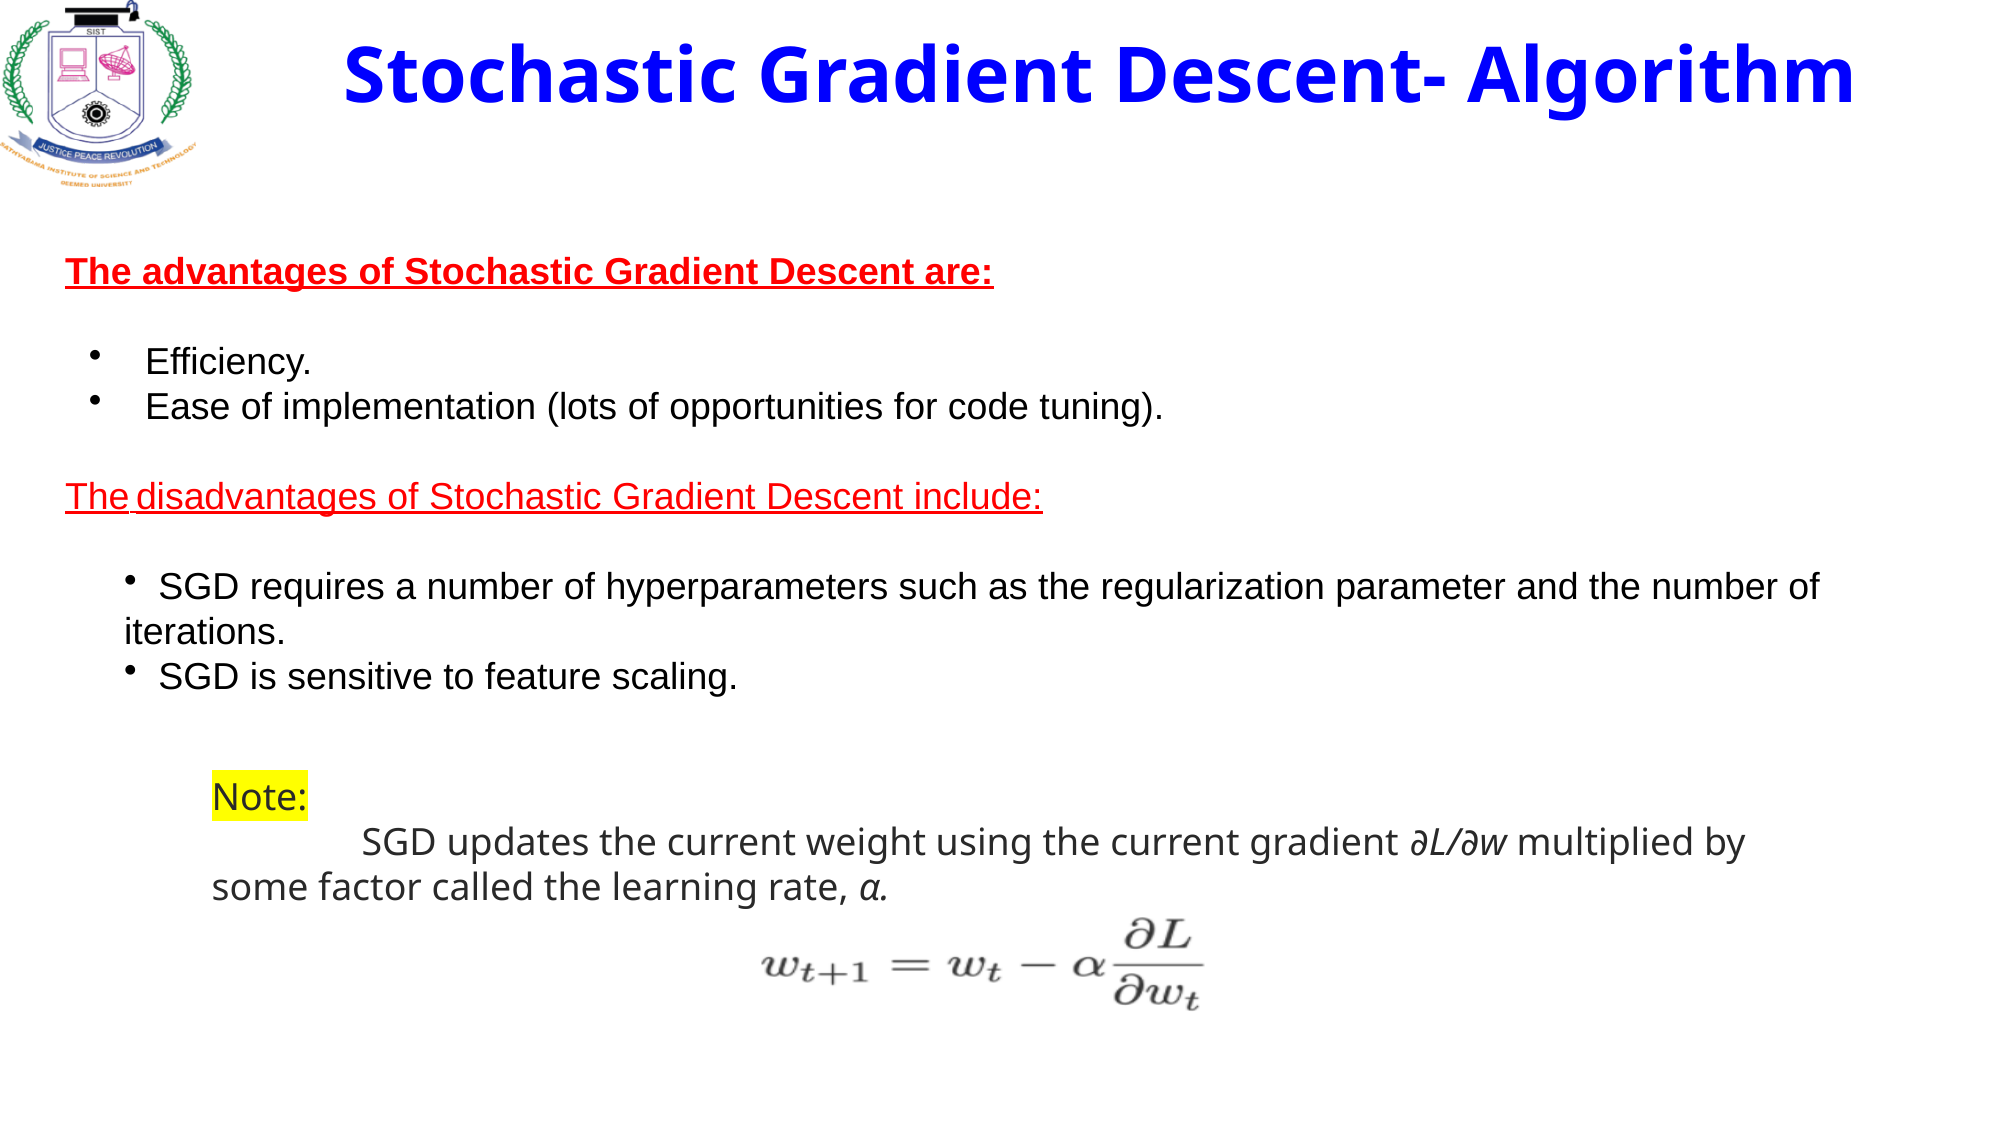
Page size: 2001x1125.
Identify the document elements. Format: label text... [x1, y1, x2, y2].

title Stochastic Gradient Descent- Algorithm [257, 24, 1944, 127]
picture [0, 0, 196, 187]
picture [671, 880, 1369, 1062]
text_box The advantages of Stochastic Gradient Descent are: Efficiency. Ease of implementation (lots of opportunities for code tuning). The disadvantages of Stochastic Gradient Descent include: SGD requires a number of hyperparameters such as the regularization parameter and the number of iterations. SGD is sensitive to feature scaling. [50, 246, 1925, 750]
text_box Note: SGD updates the current weight using the current gradient ∂L/∂w multiplied by some factor called the learning rate, α. [196, 765, 1803, 916]
